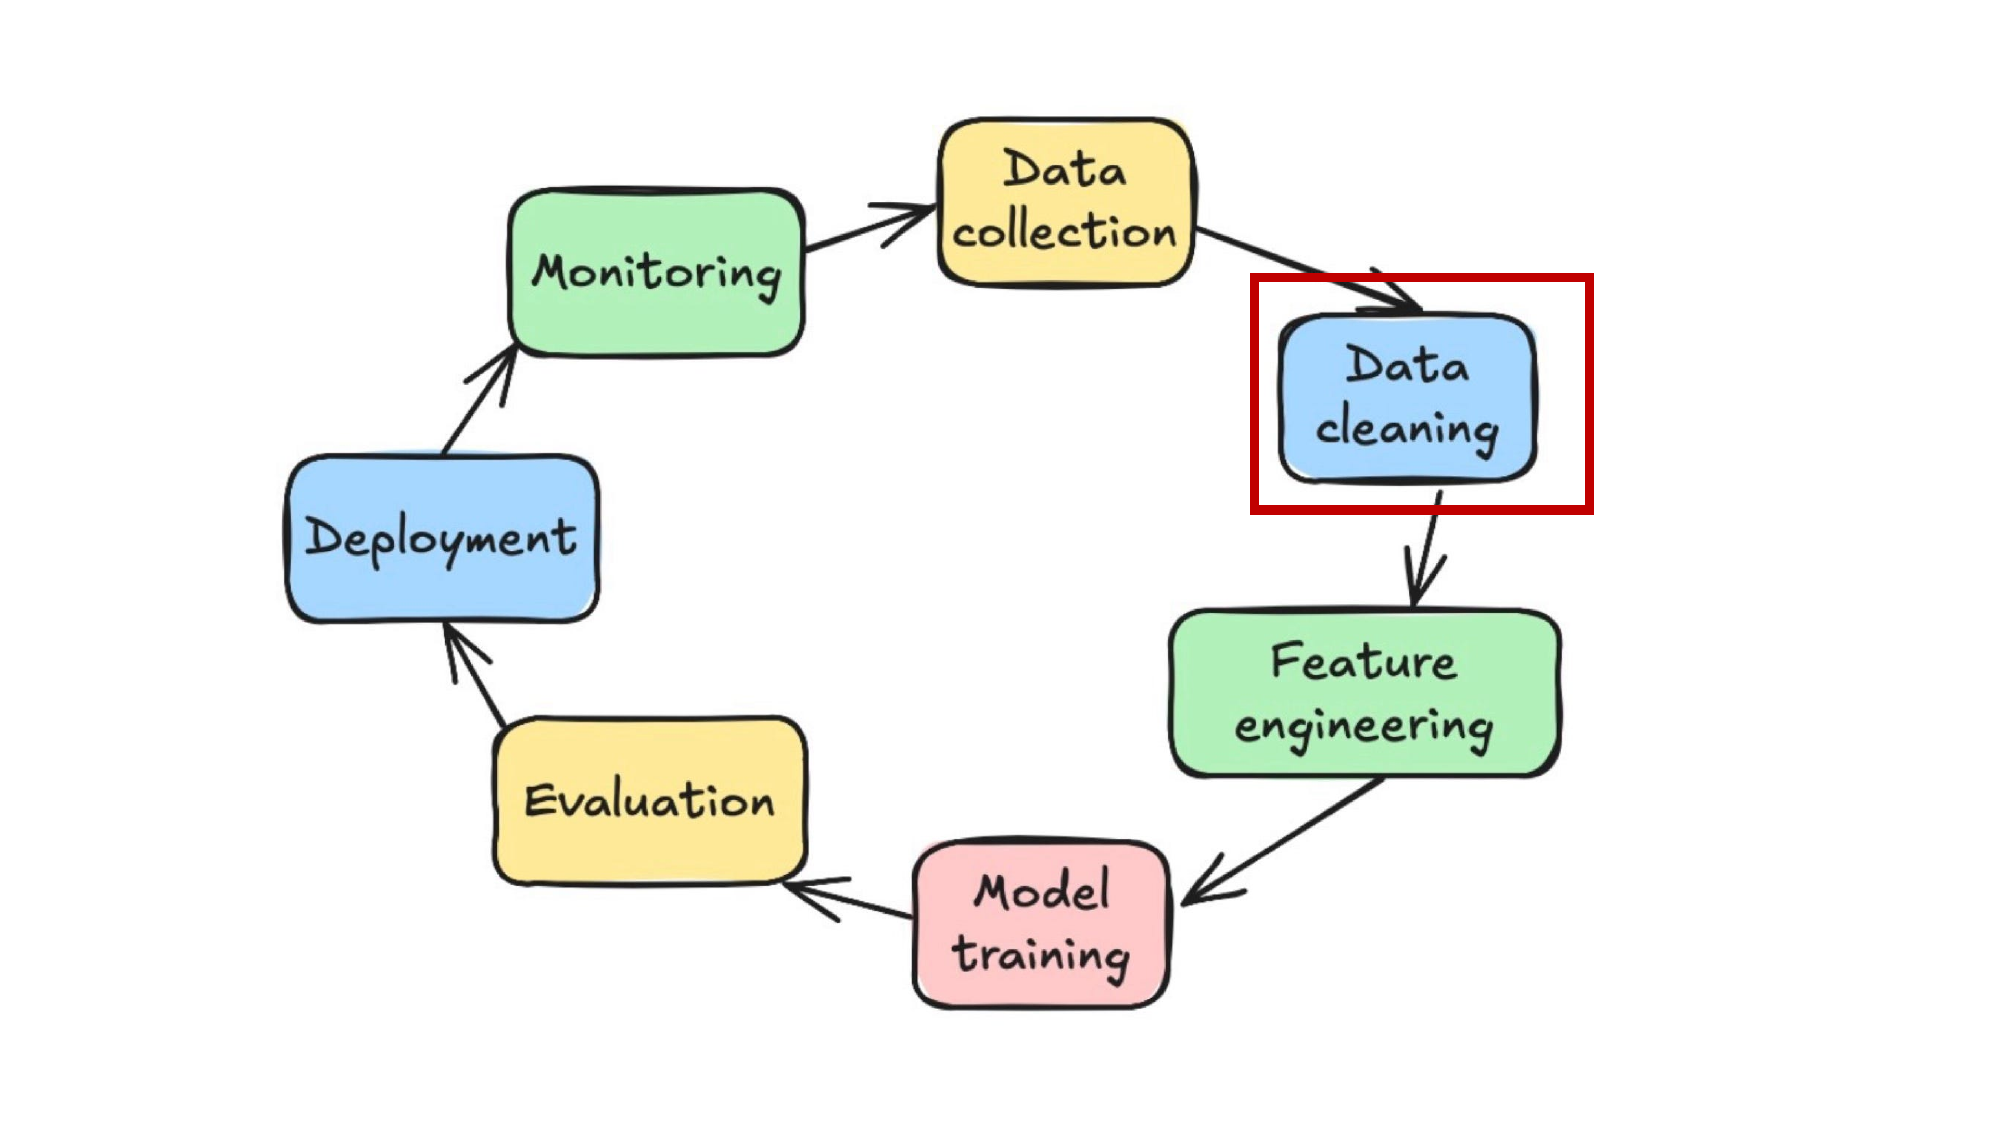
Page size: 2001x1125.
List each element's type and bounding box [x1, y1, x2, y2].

list [256, 65, 1590, 1060]
